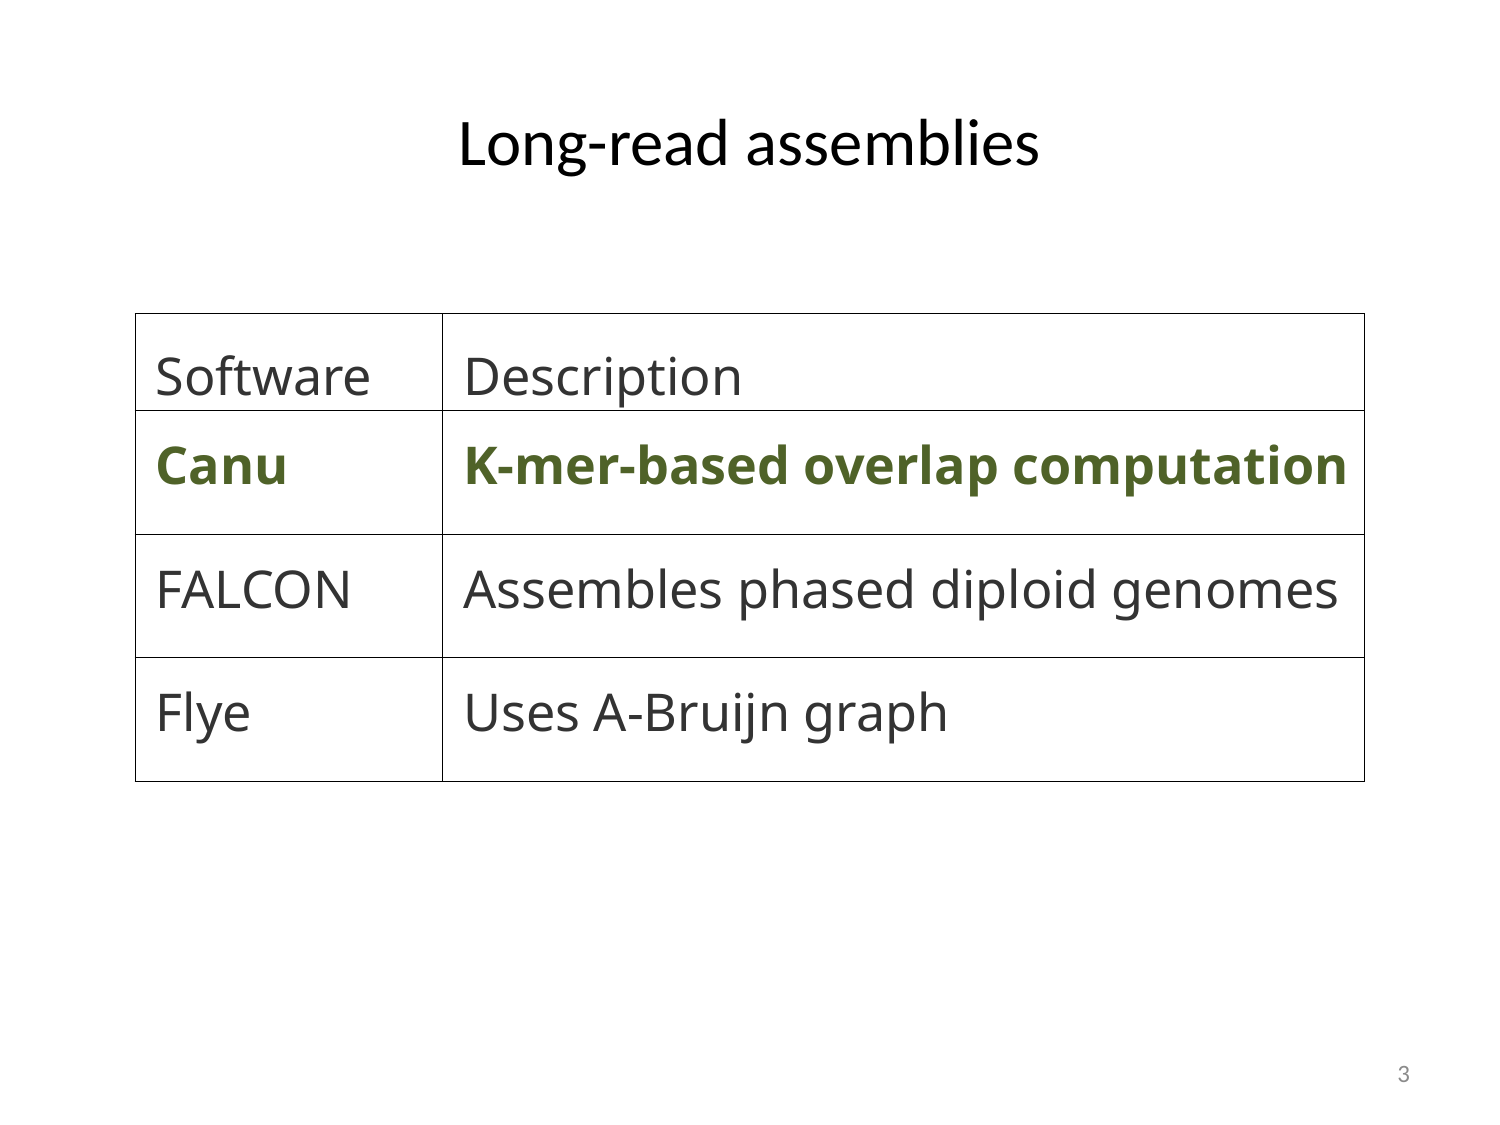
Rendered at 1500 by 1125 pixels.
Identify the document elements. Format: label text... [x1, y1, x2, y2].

slide_number 3 [1074, 1042, 1425, 1103]
table_cell Flye [136, 658, 442, 781]
title Long-read assemblies [75, 45, 1425, 233]
table_cell Assembles phased diploid genomes [443, 535, 1364, 657]
table_header Description [443, 314, 1364, 410]
table_cell FALCON [136, 535, 442, 657]
table_cell K-mer-based overlap computation [443, 411, 1364, 534]
table_header Software [136, 314, 442, 410]
table_cell Canu [136, 411, 442, 534]
table_cell Uses A-Bruijn graph [443, 658, 1364, 781]
